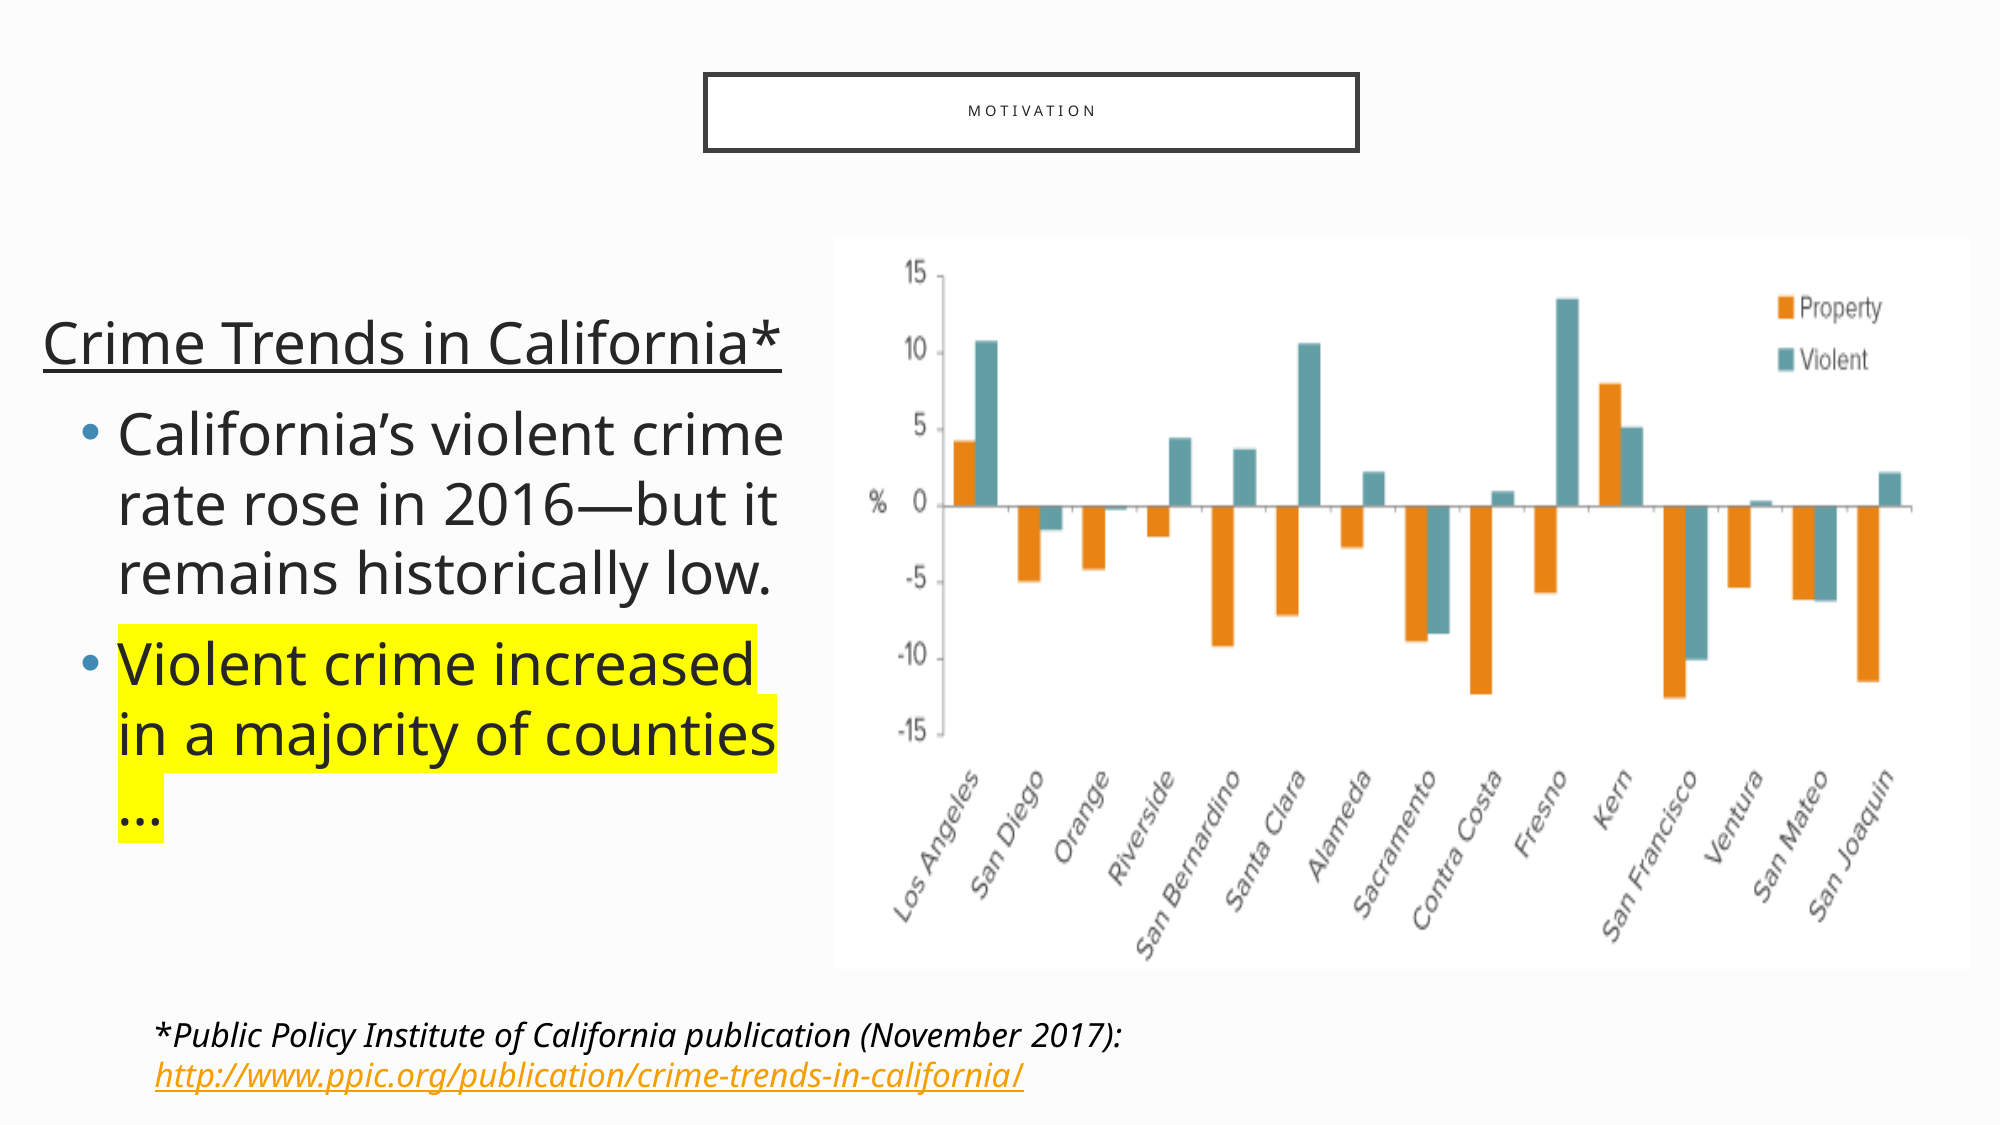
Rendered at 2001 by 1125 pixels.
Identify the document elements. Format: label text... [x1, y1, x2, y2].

text_box *Public Policy Institute of California publication (November 2017): http://www.ppic.org/publication/crime-trends-in-california/ [139, 1006, 1883, 1107]
list Crime Trends in California* California’s violent crime rate rose in 2016—but it remains historically low. Violent crime increased in a majority of counties … [27, 298, 833, 887]
picture [833, 237, 1970, 969]
title Motivation [703, 72, 1360, 153]
